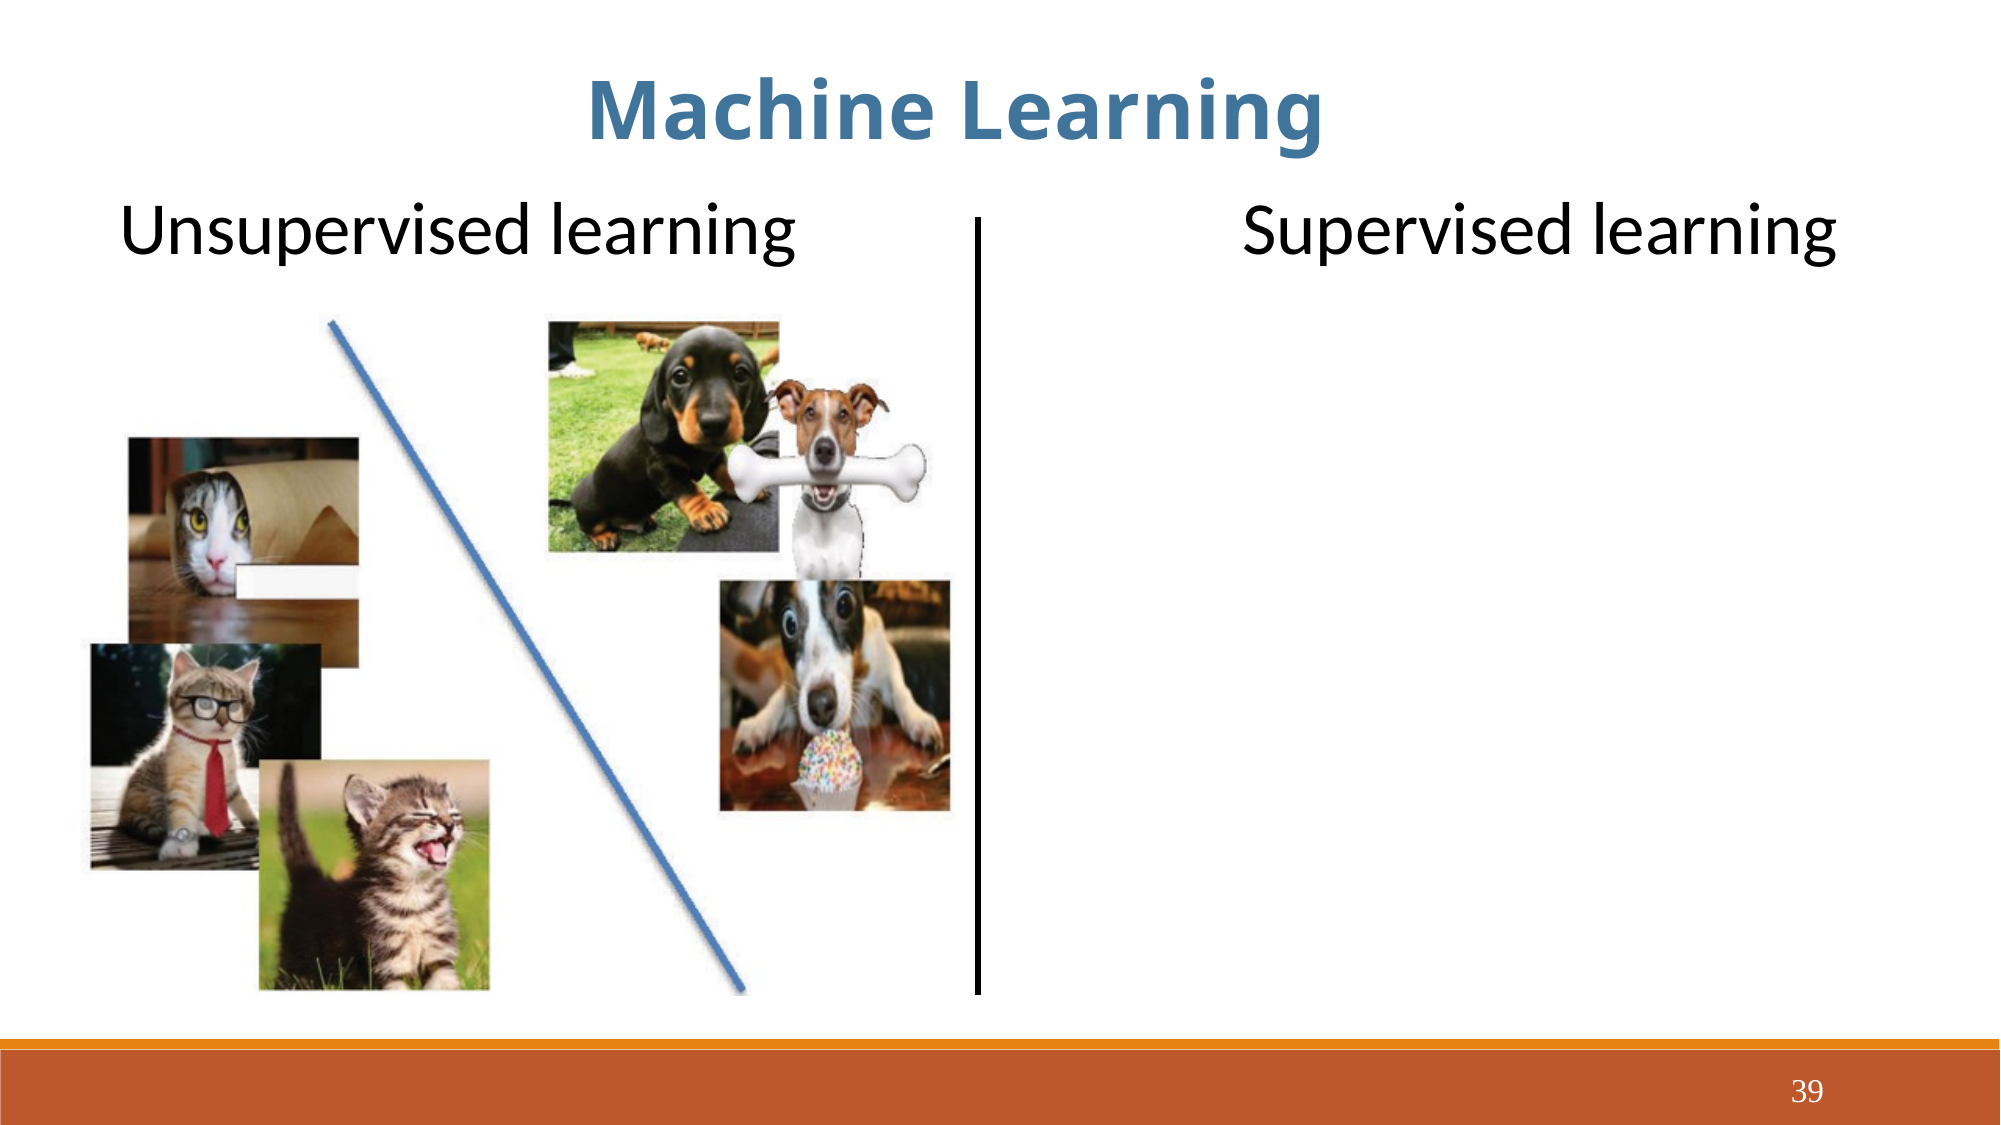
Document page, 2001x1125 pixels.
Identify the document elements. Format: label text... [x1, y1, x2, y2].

picture [58, 272, 967, 996]
text_box Unsupervised learning [117, 180, 815, 269]
slide_number 39 [1624, 1059, 1840, 1120]
text_box Supervised learning [1240, 180, 1852, 271]
text_box Machine Learning [2, 58, 1840, 157]
